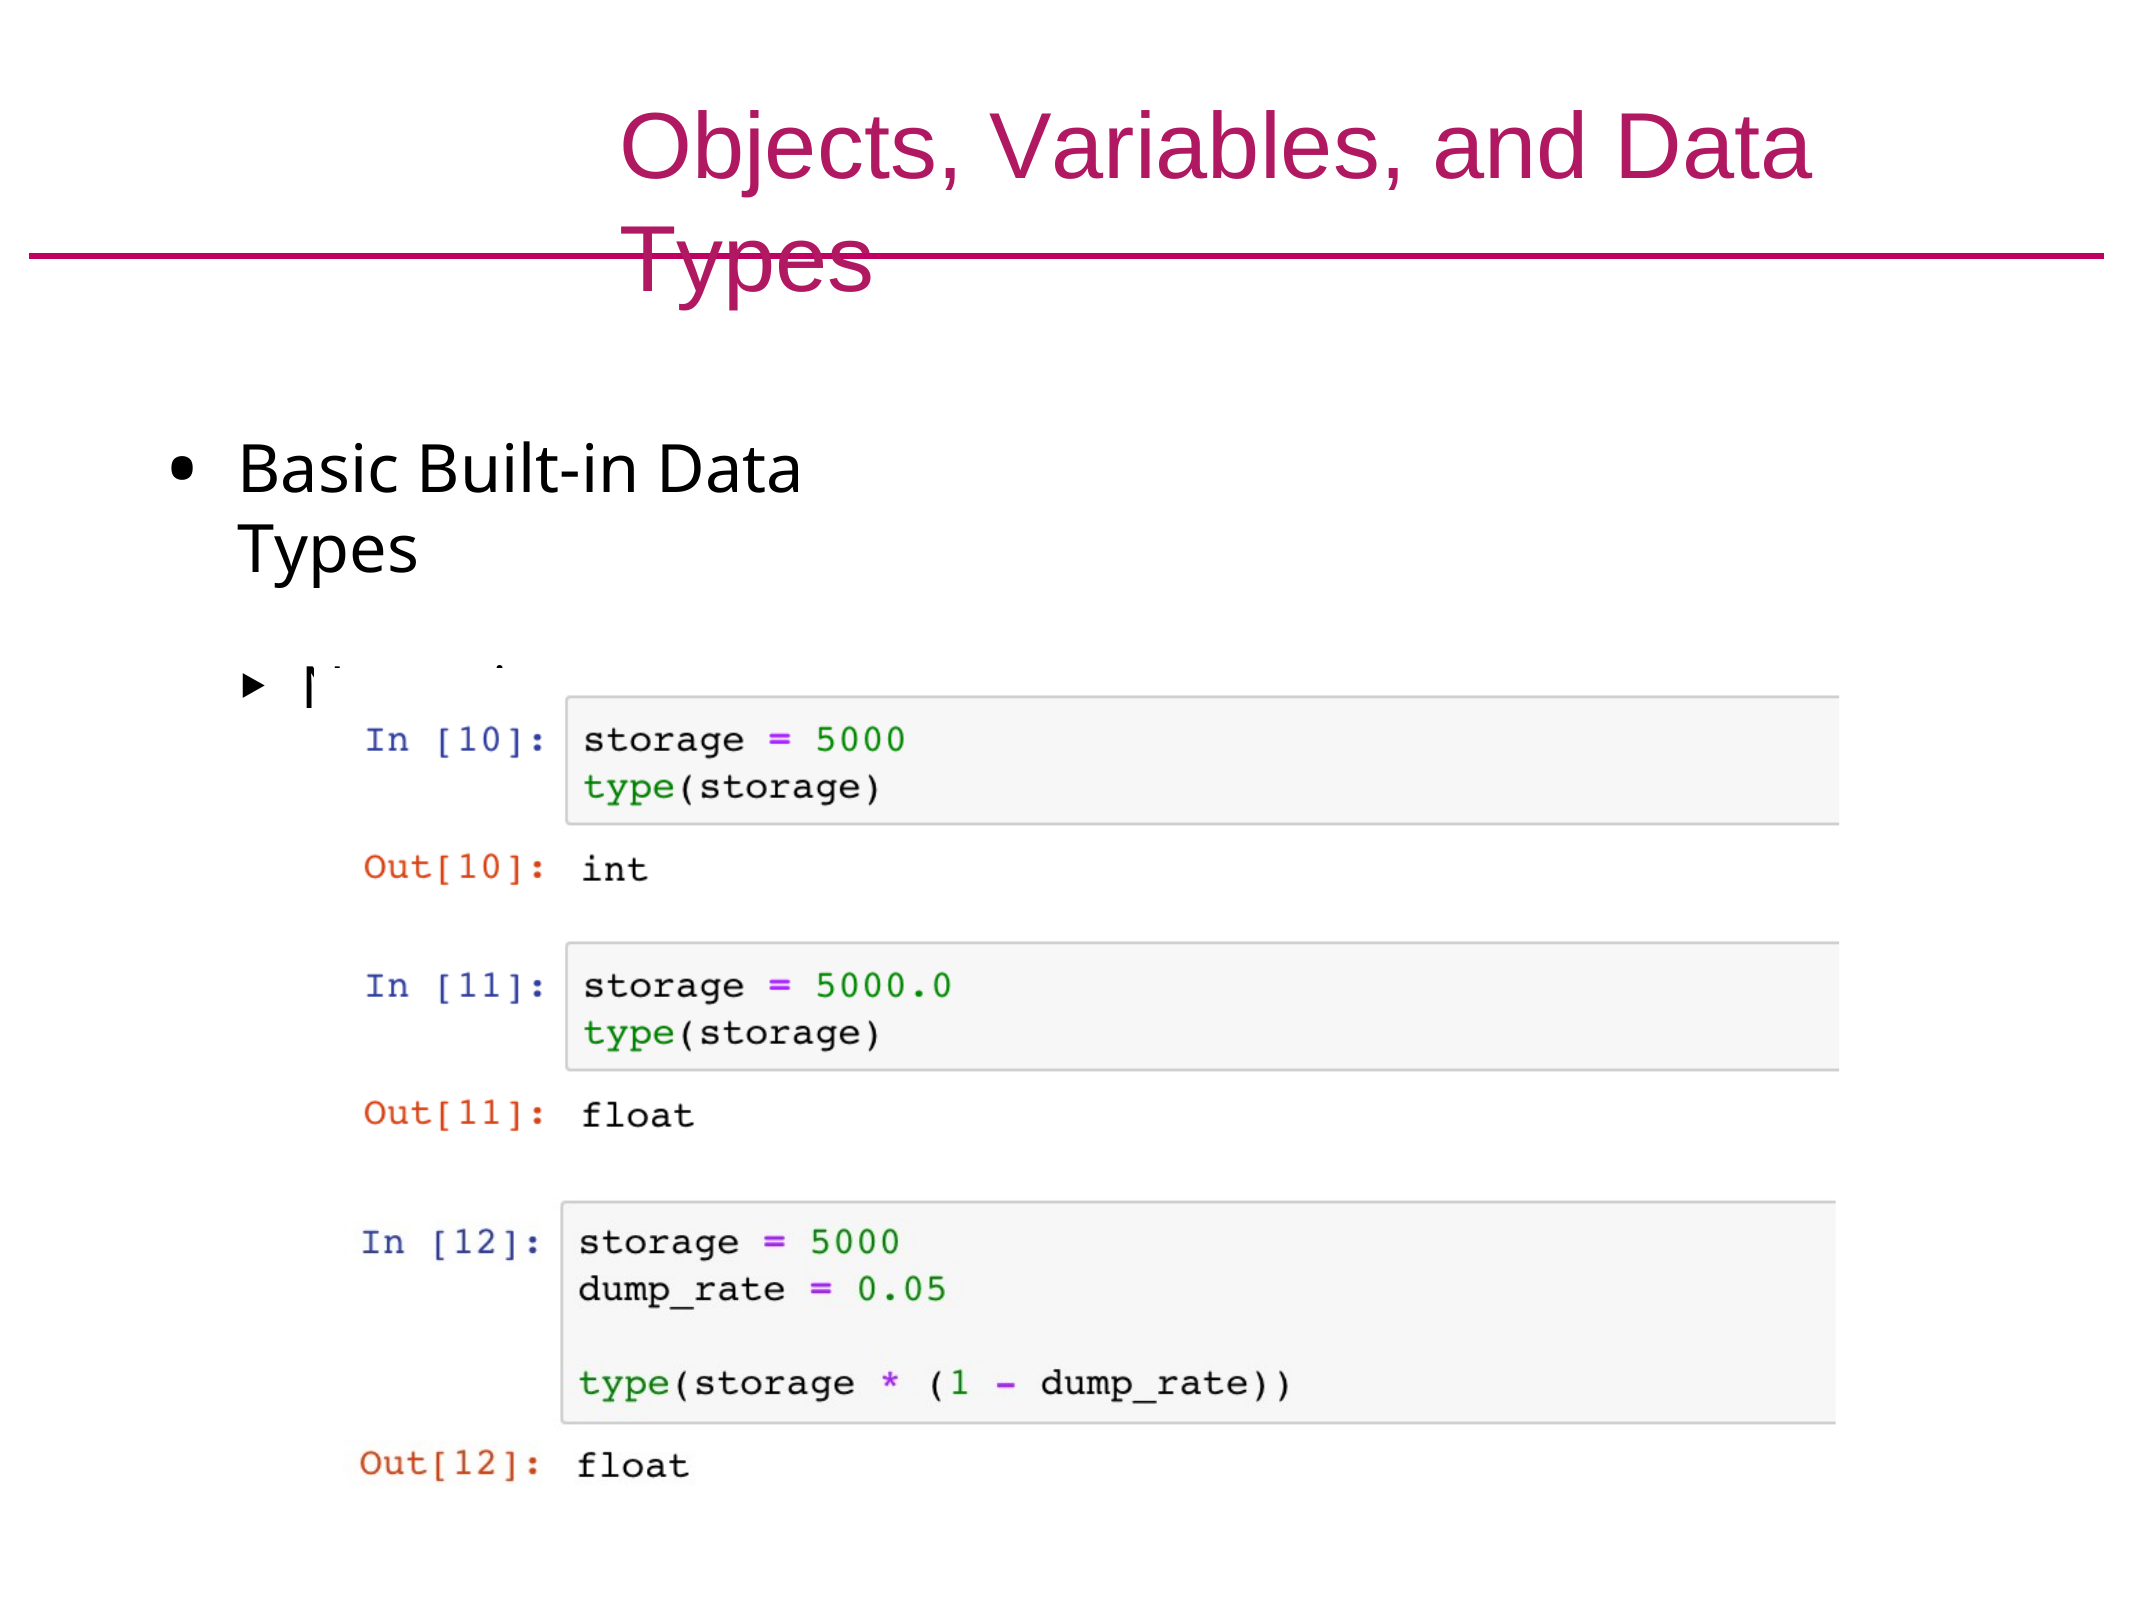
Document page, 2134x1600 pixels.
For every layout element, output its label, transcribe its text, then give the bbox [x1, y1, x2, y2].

text_box Basic Built-in Data Types Numeric types [162, 426, 985, 720]
text_box [314, 668, 1840, 1160]
title Objects, Variables, and Data Types [49, 85, 2084, 353]
text_box [343, 1177, 1836, 1524]
